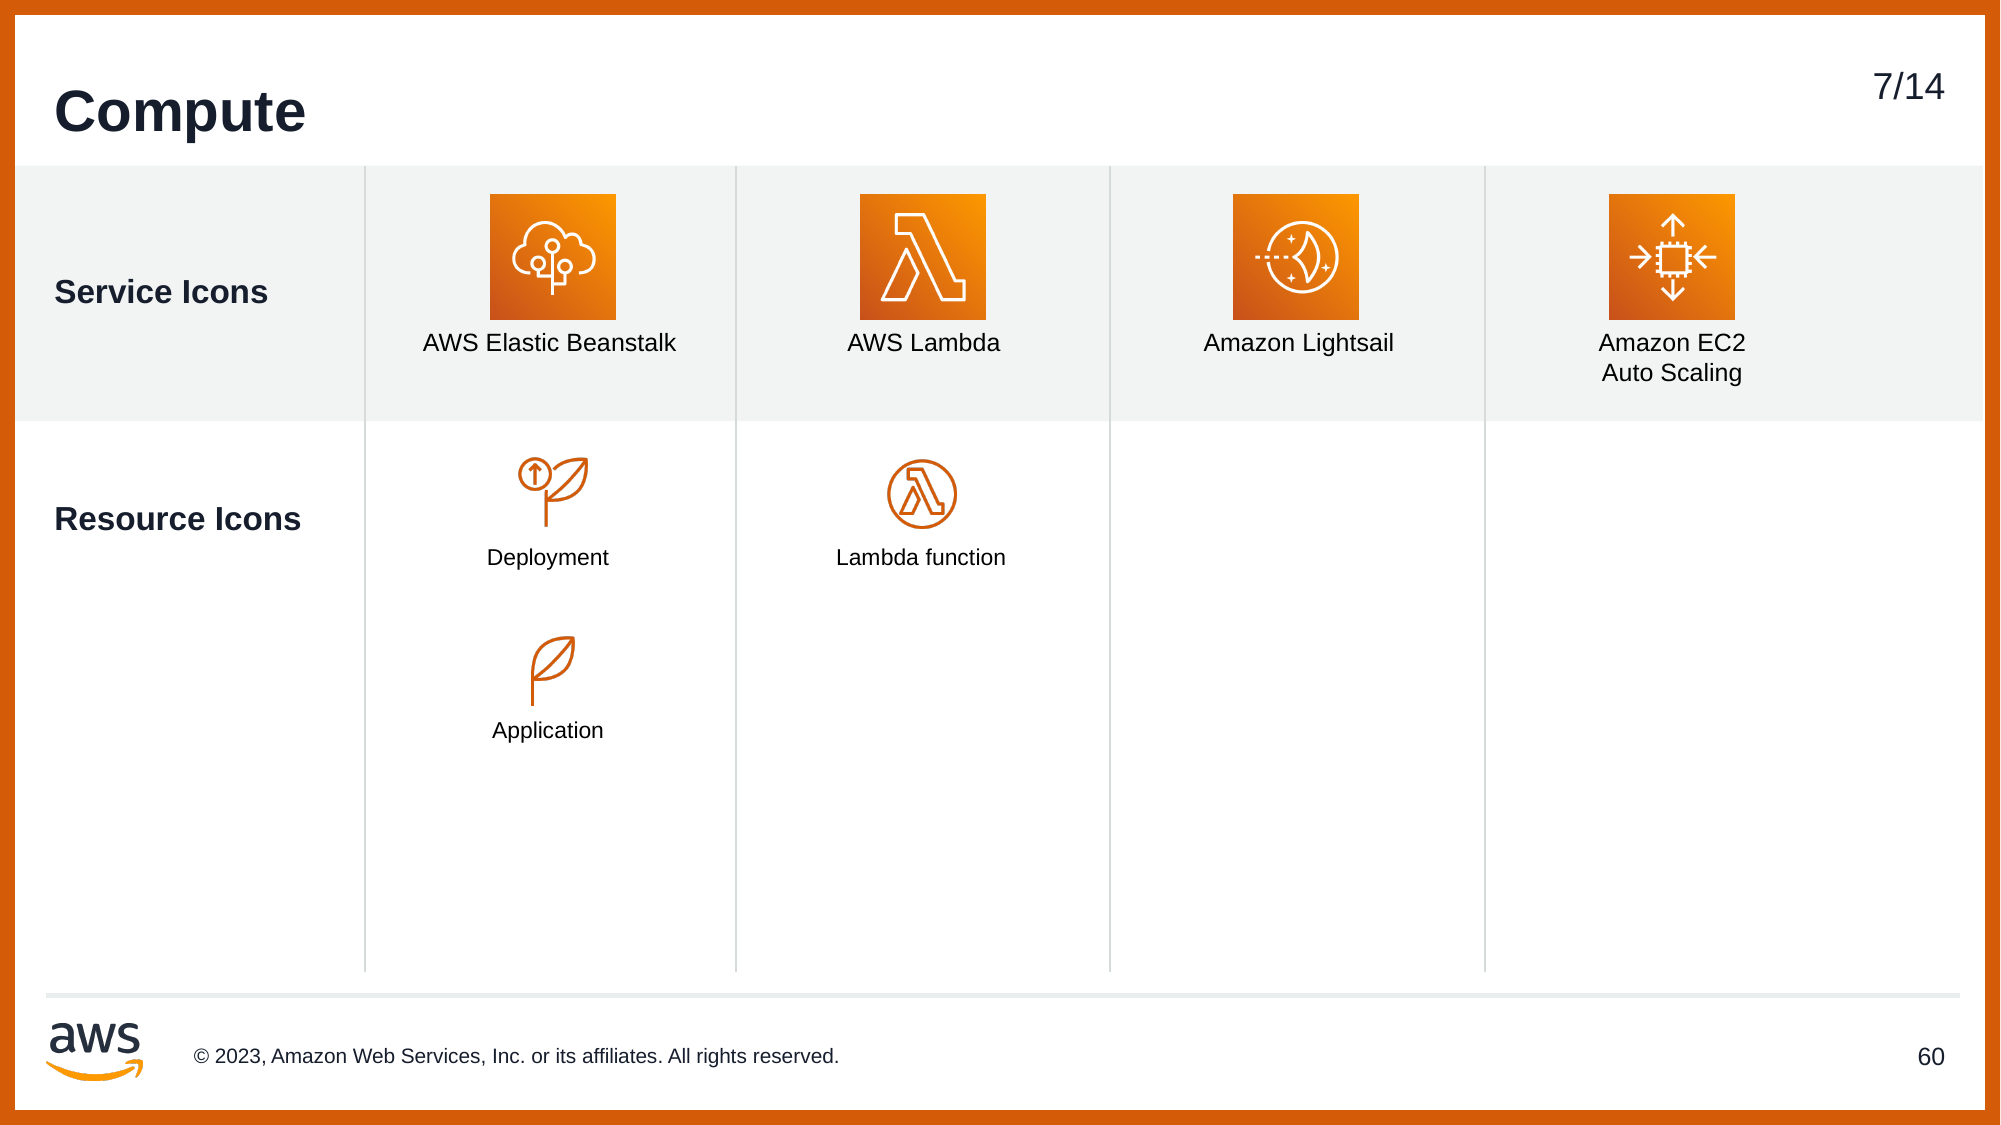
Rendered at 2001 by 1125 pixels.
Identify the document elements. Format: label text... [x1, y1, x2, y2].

text_box AWS Lambda [736, 319, 1109, 364]
slide_number 60 [1493, 1025, 1961, 1086]
picture [1609, 194, 1735, 320]
text_box AWS Elastic Beanstalk [363, 319, 735, 364]
picture [490, 194, 616, 320]
title Compute [39, 59, 1457, 166]
text_box Amazon Lightsail [1111, 319, 1484, 364]
picture [514, 454, 591, 530]
picture [884, 456, 960, 532]
text_box Amazon EC2 Auto Scaling [1491, 319, 1853, 394]
text_box Application [436, 708, 660, 751]
list 7/14 [1693, 59, 1961, 166]
footer © 2023, Amazon Web Services, Inc. or its affiliates. All rights reserved. [178, 1025, 911, 1086]
picture [514, 633, 591, 709]
text_box Deployment [436, 534, 660, 578]
picture [46, 1023, 143, 1081]
text_box Lambda function [809, 534, 1033, 578]
picture [860, 194, 986, 320]
picture [1233, 194, 1359, 320]
